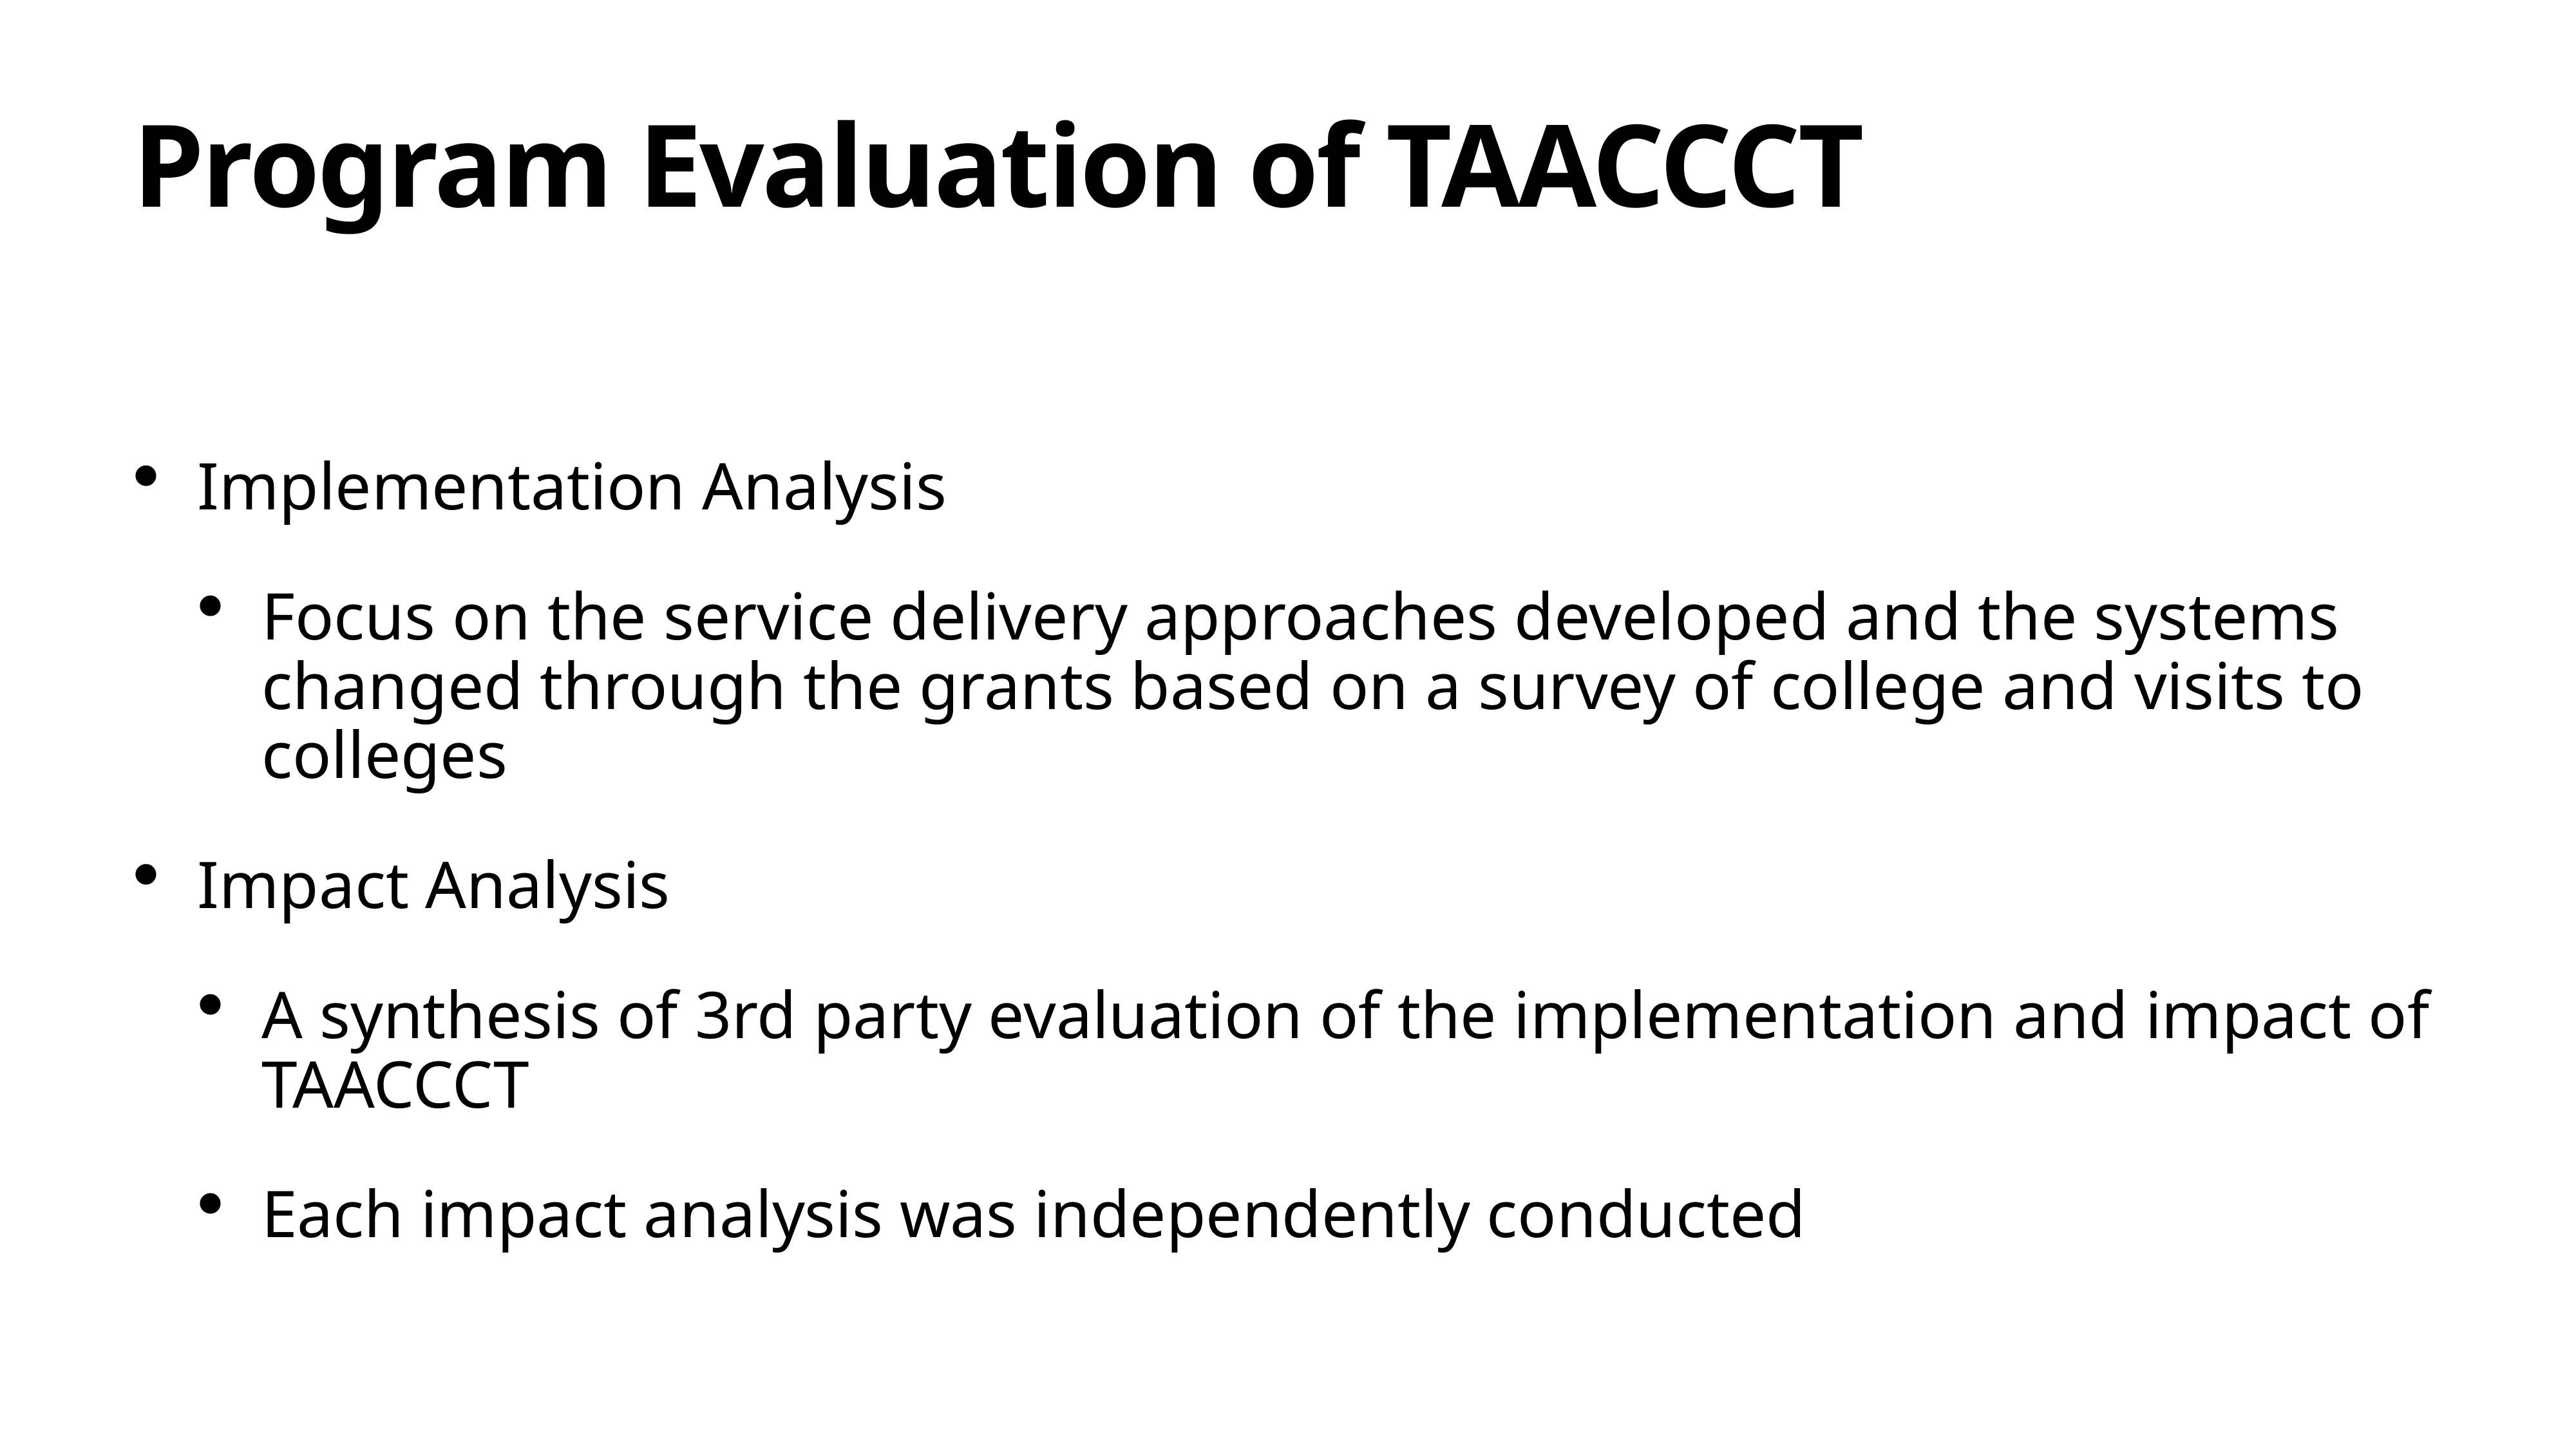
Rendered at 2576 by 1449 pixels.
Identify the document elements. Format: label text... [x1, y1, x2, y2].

list Implementation Analysis Focus on the service delivery approaches developed and the systems changed through the grants based on a survey of college and visits to colleges Impact Analysis A synthesis of 3rd party evaluation of the implementation and impact of TAACCCT Each impact analysis was independently conducted [127, 448, 2449, 1321]
title Program Evaluation of TAACCCT [127, 113, 2449, 266]
